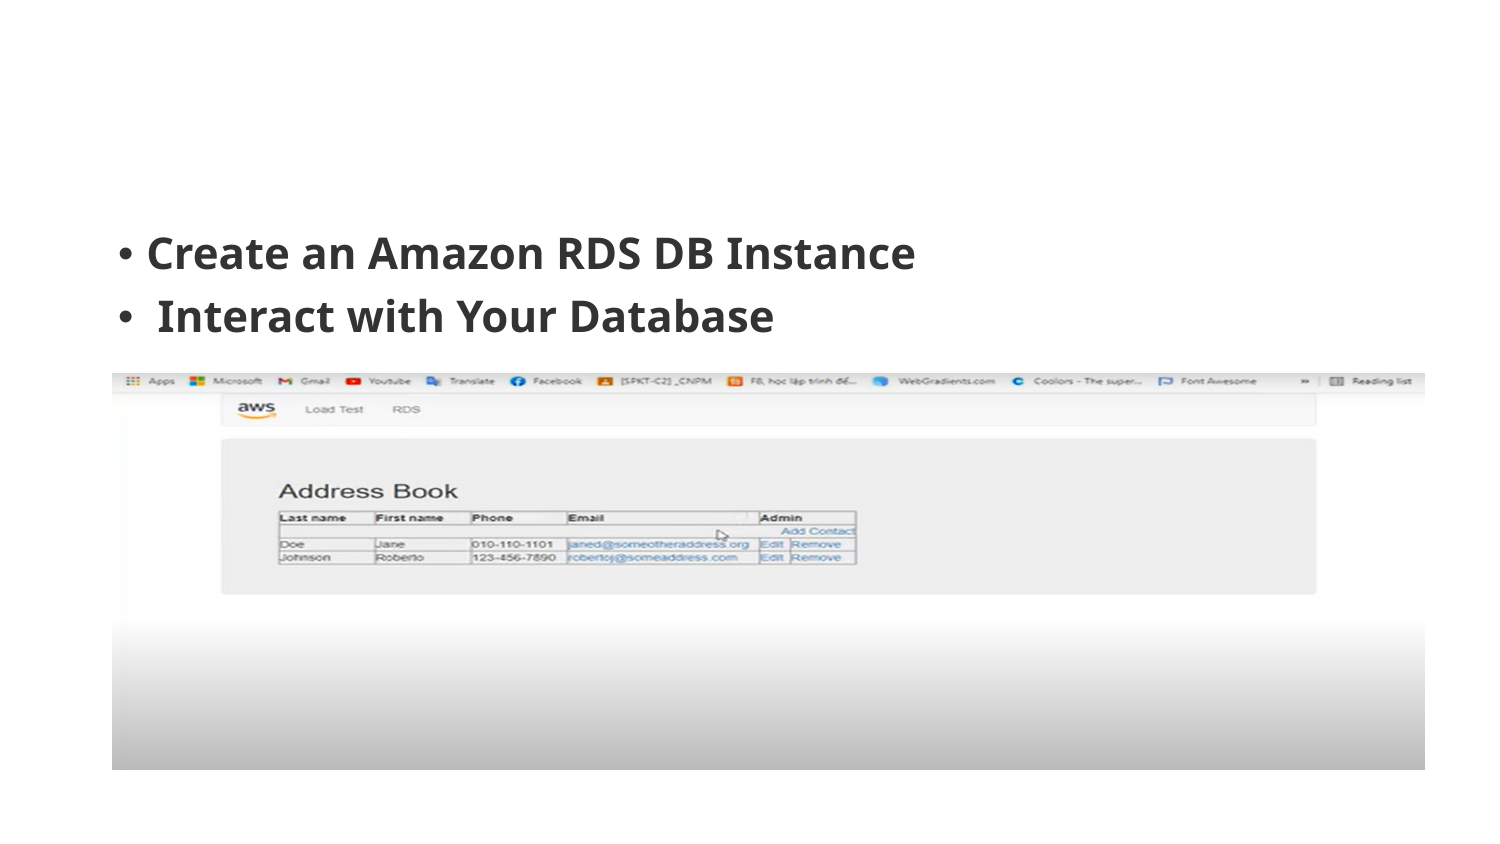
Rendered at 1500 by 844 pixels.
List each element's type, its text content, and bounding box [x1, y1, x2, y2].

list Create an Amazon RDS DB Instance Interact with Your Database [103, 224, 1397, 760]
picture [112, 373, 1425, 770]
